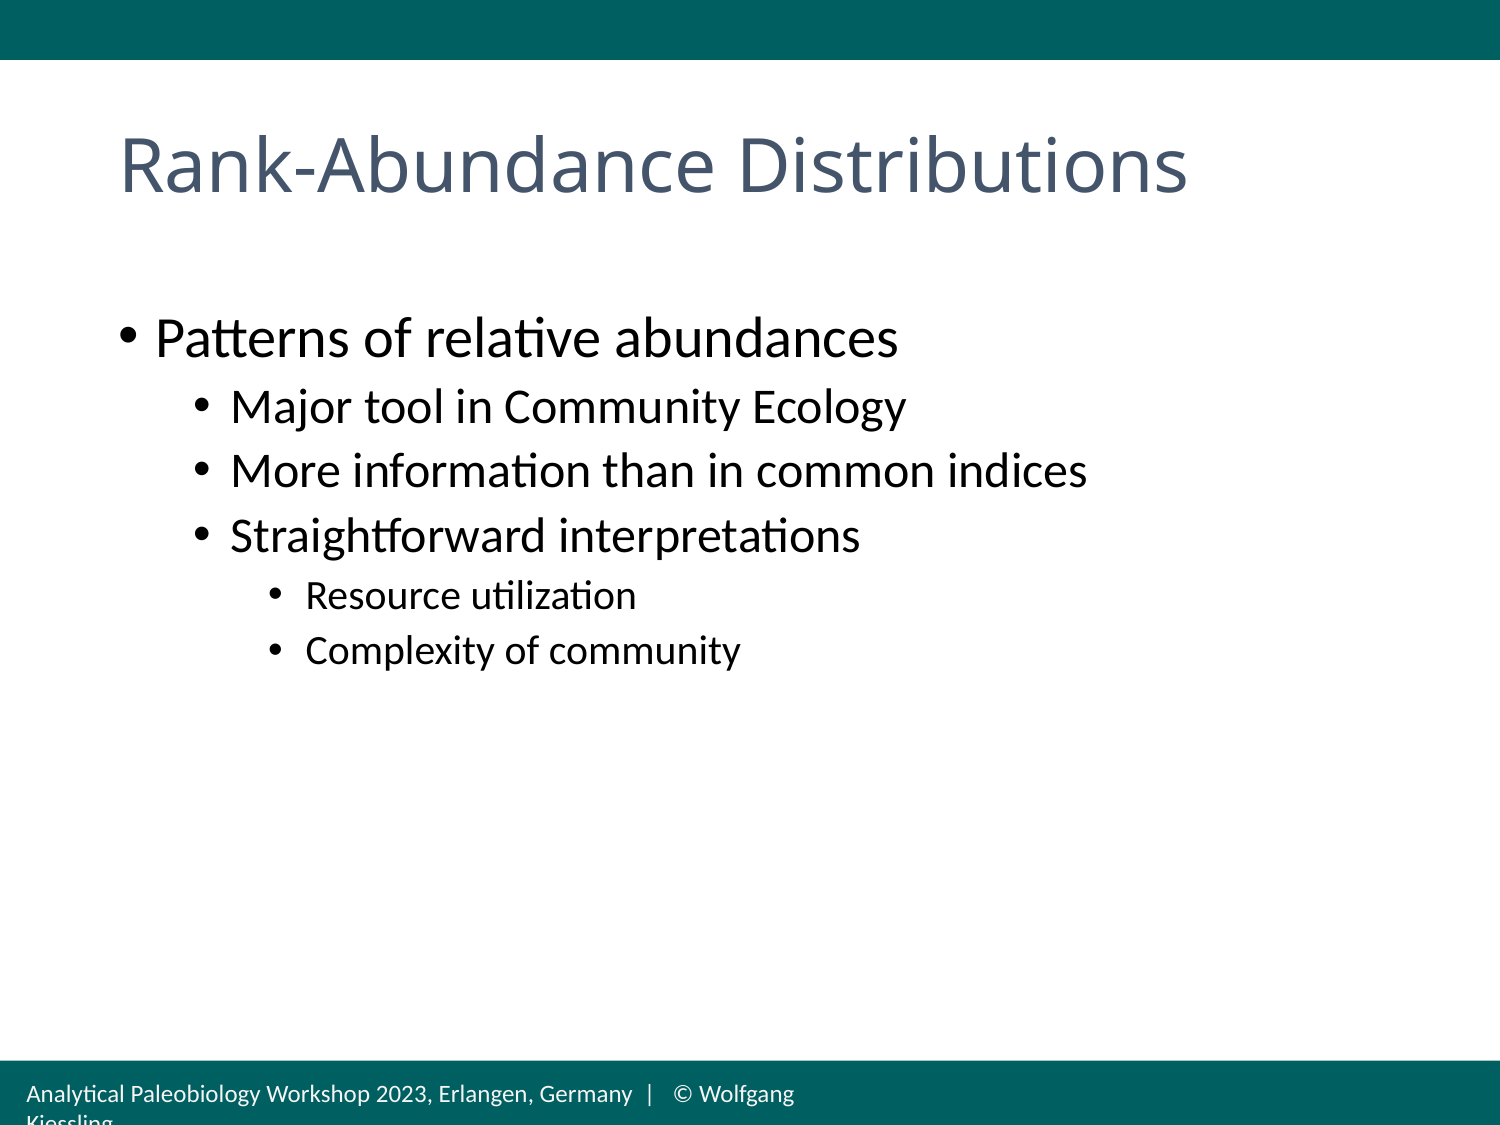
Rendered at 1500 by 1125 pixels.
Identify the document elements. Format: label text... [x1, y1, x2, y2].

list Patterns of relative abundances Major tool in Community Ecology More information than in common indices Straightforward interpretations Resource utilization Complexity of community [103, 299, 1397, 1014]
title Rank-Abundance Distributions [103, 59, 1397, 278]
